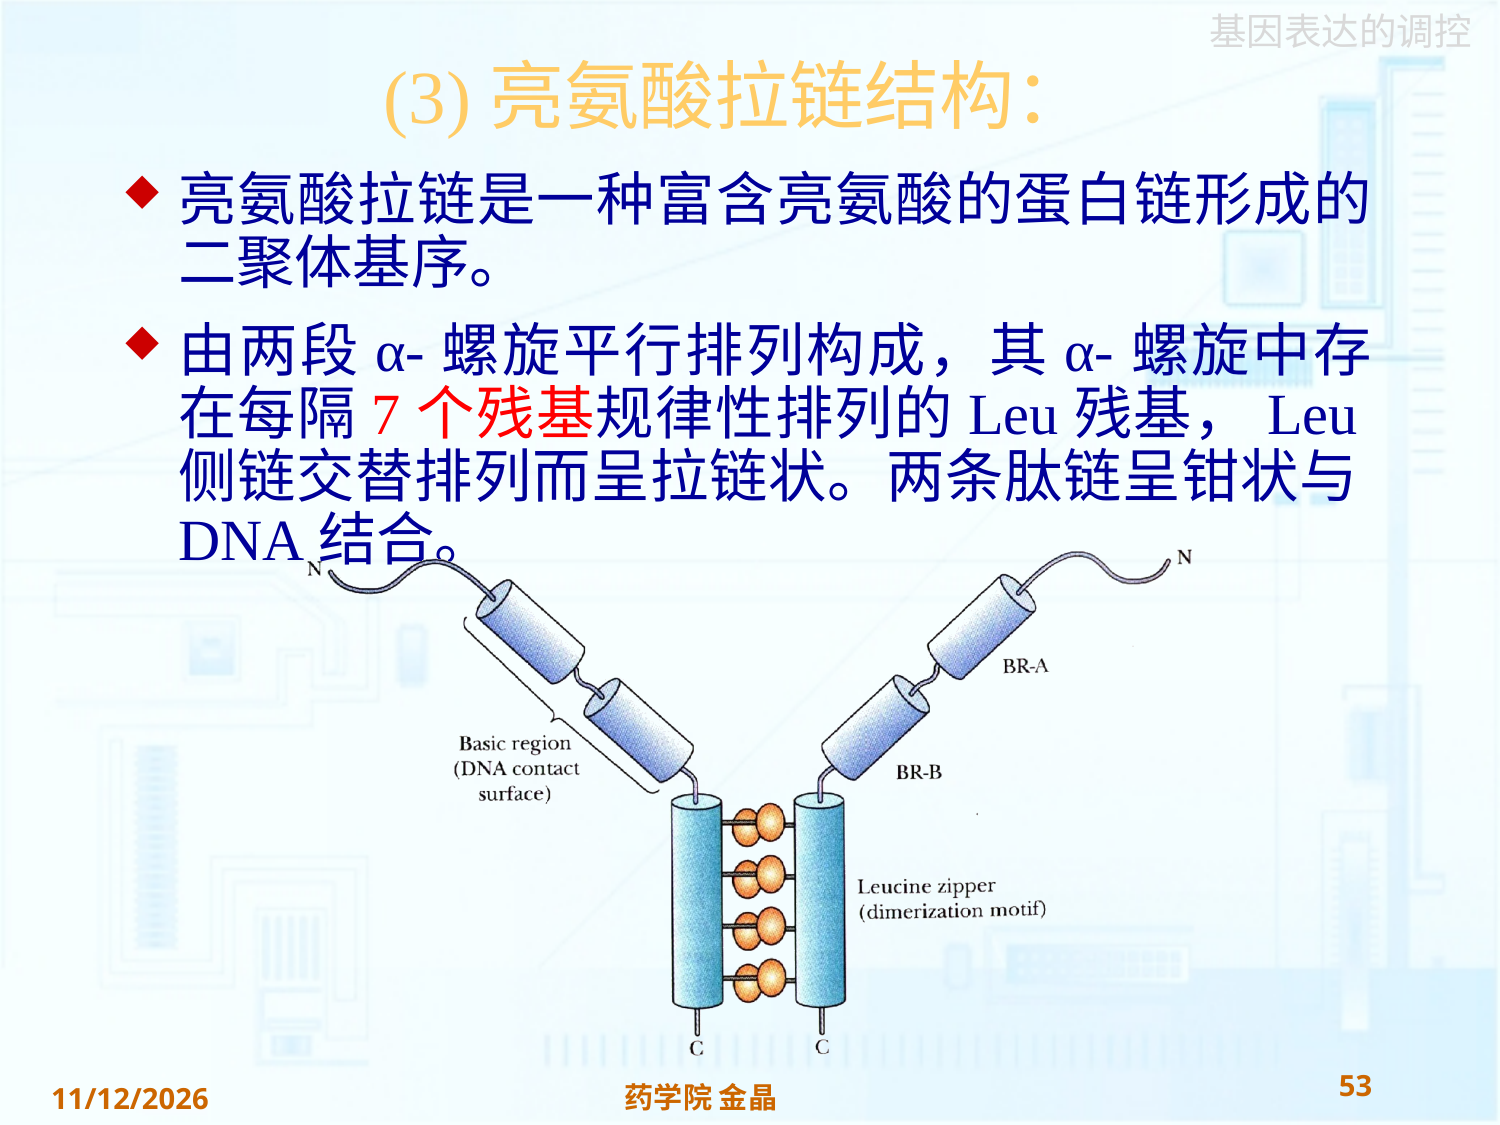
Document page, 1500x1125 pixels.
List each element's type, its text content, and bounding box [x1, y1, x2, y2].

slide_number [35, 1074, 316, 1125]
picture [0, 0, 1500, 1125]
list 亮氨酸拉链是一种富含亮氨酸的蛋白链形成的二聚体基序。 由两段α-螺旋平行排列构成，其α-螺旋中存在每隔7个残基规律性排列的Leu残基，Leu侧链交替排列而呈拉链状。两条肽链呈钳状与DNA结合。 [107, 162, 1387, 598]
footer 药学院 金晶 [428, 1098, 975, 1123]
title (3)亮氨酸拉链结构： [98, 0, 1375, 188]
slide_number 53 [1074, 1049, 1388, 1125]
